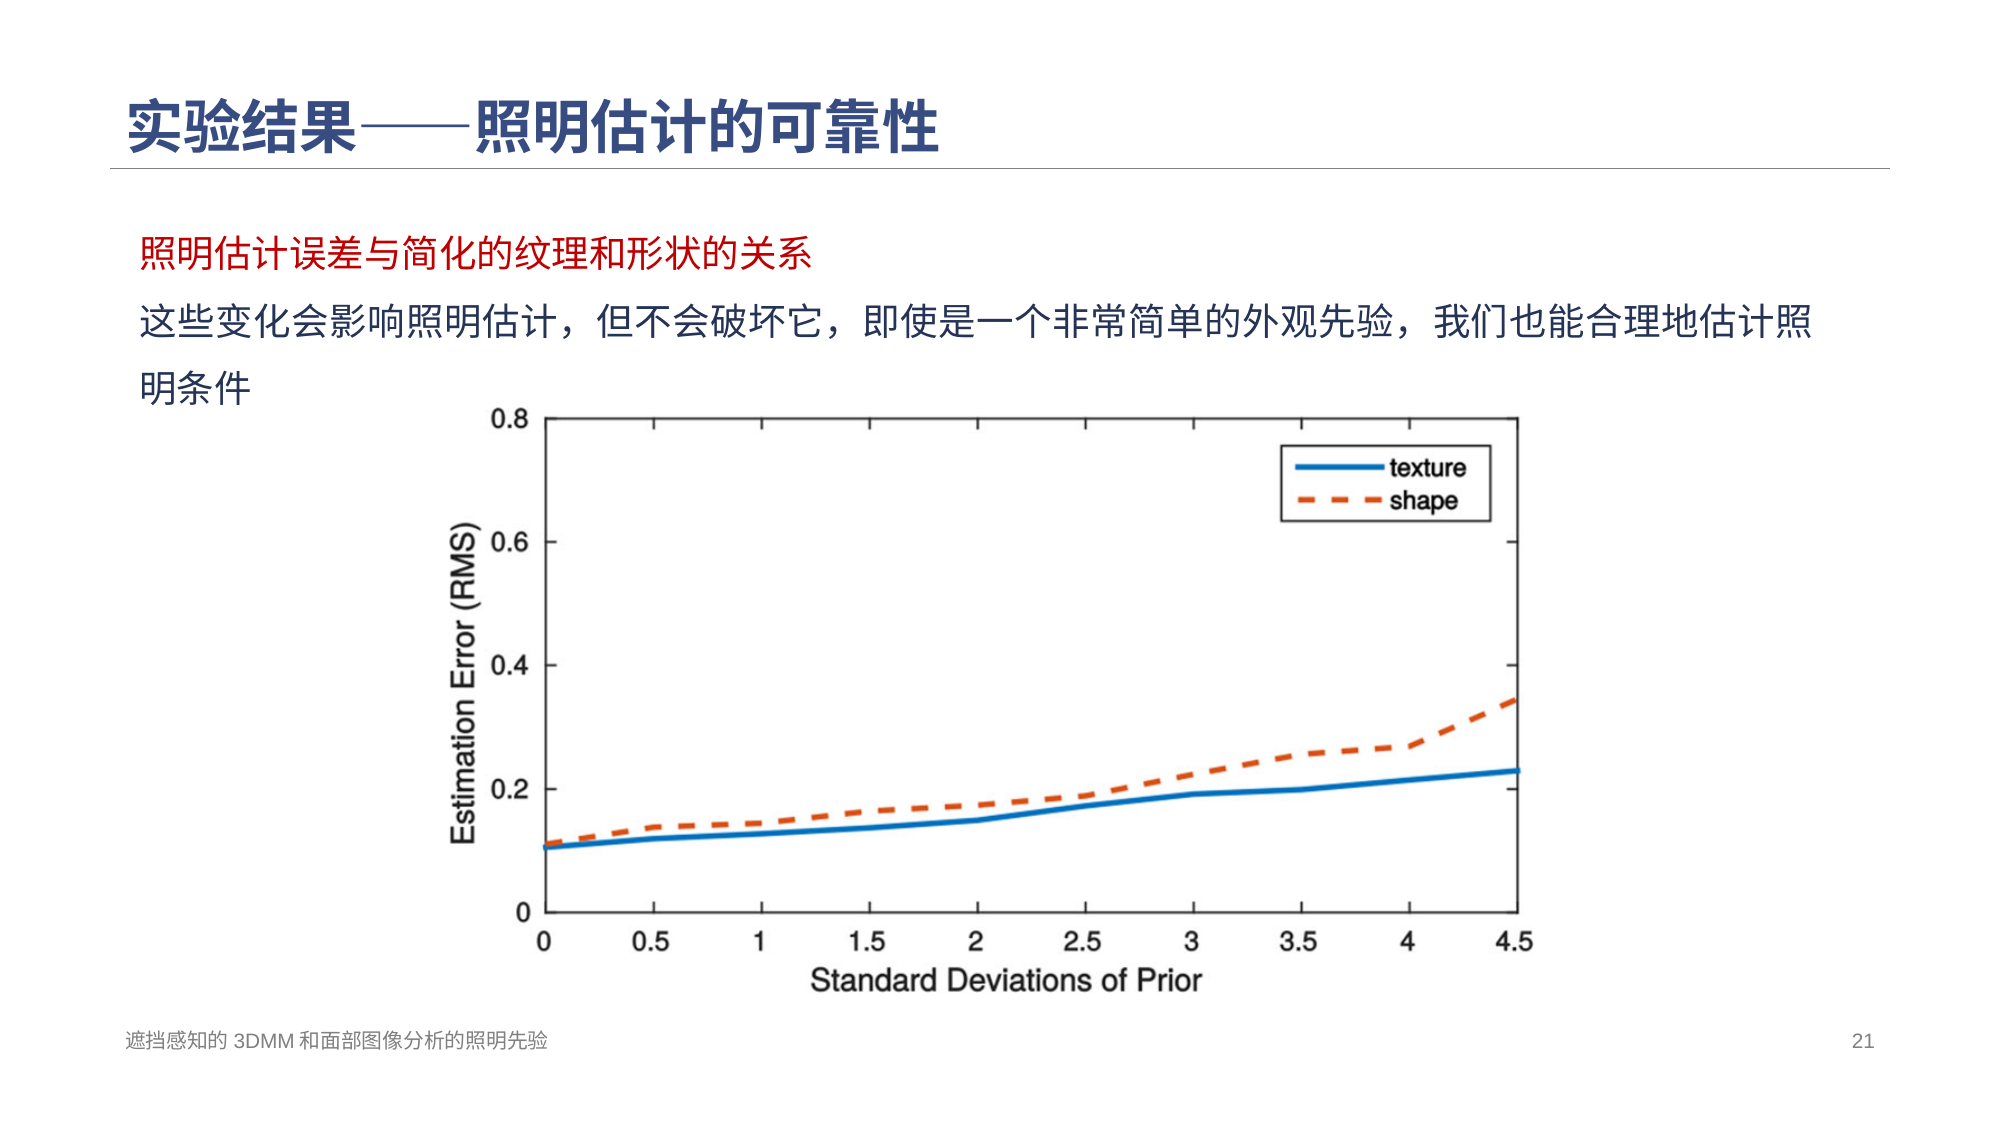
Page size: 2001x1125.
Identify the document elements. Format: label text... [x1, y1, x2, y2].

picture [449, 407, 1534, 993]
footer 遮挡感知的3DMM和面部图像分析的照明先验 [109, 1023, 790, 1058]
title 实验结果——照明估计的可靠性 [109, 0, 1890, 169]
slide_number 21 [1412, 1023, 1890, 1058]
text_box 照明估计误差与简化的纹理和形状的关系 这些变化会影响照明估计，但不会破坏它，即使是一个非常简单的外观先验，我们也能合理地估计照明条件 [124, 200, 1828, 553]
